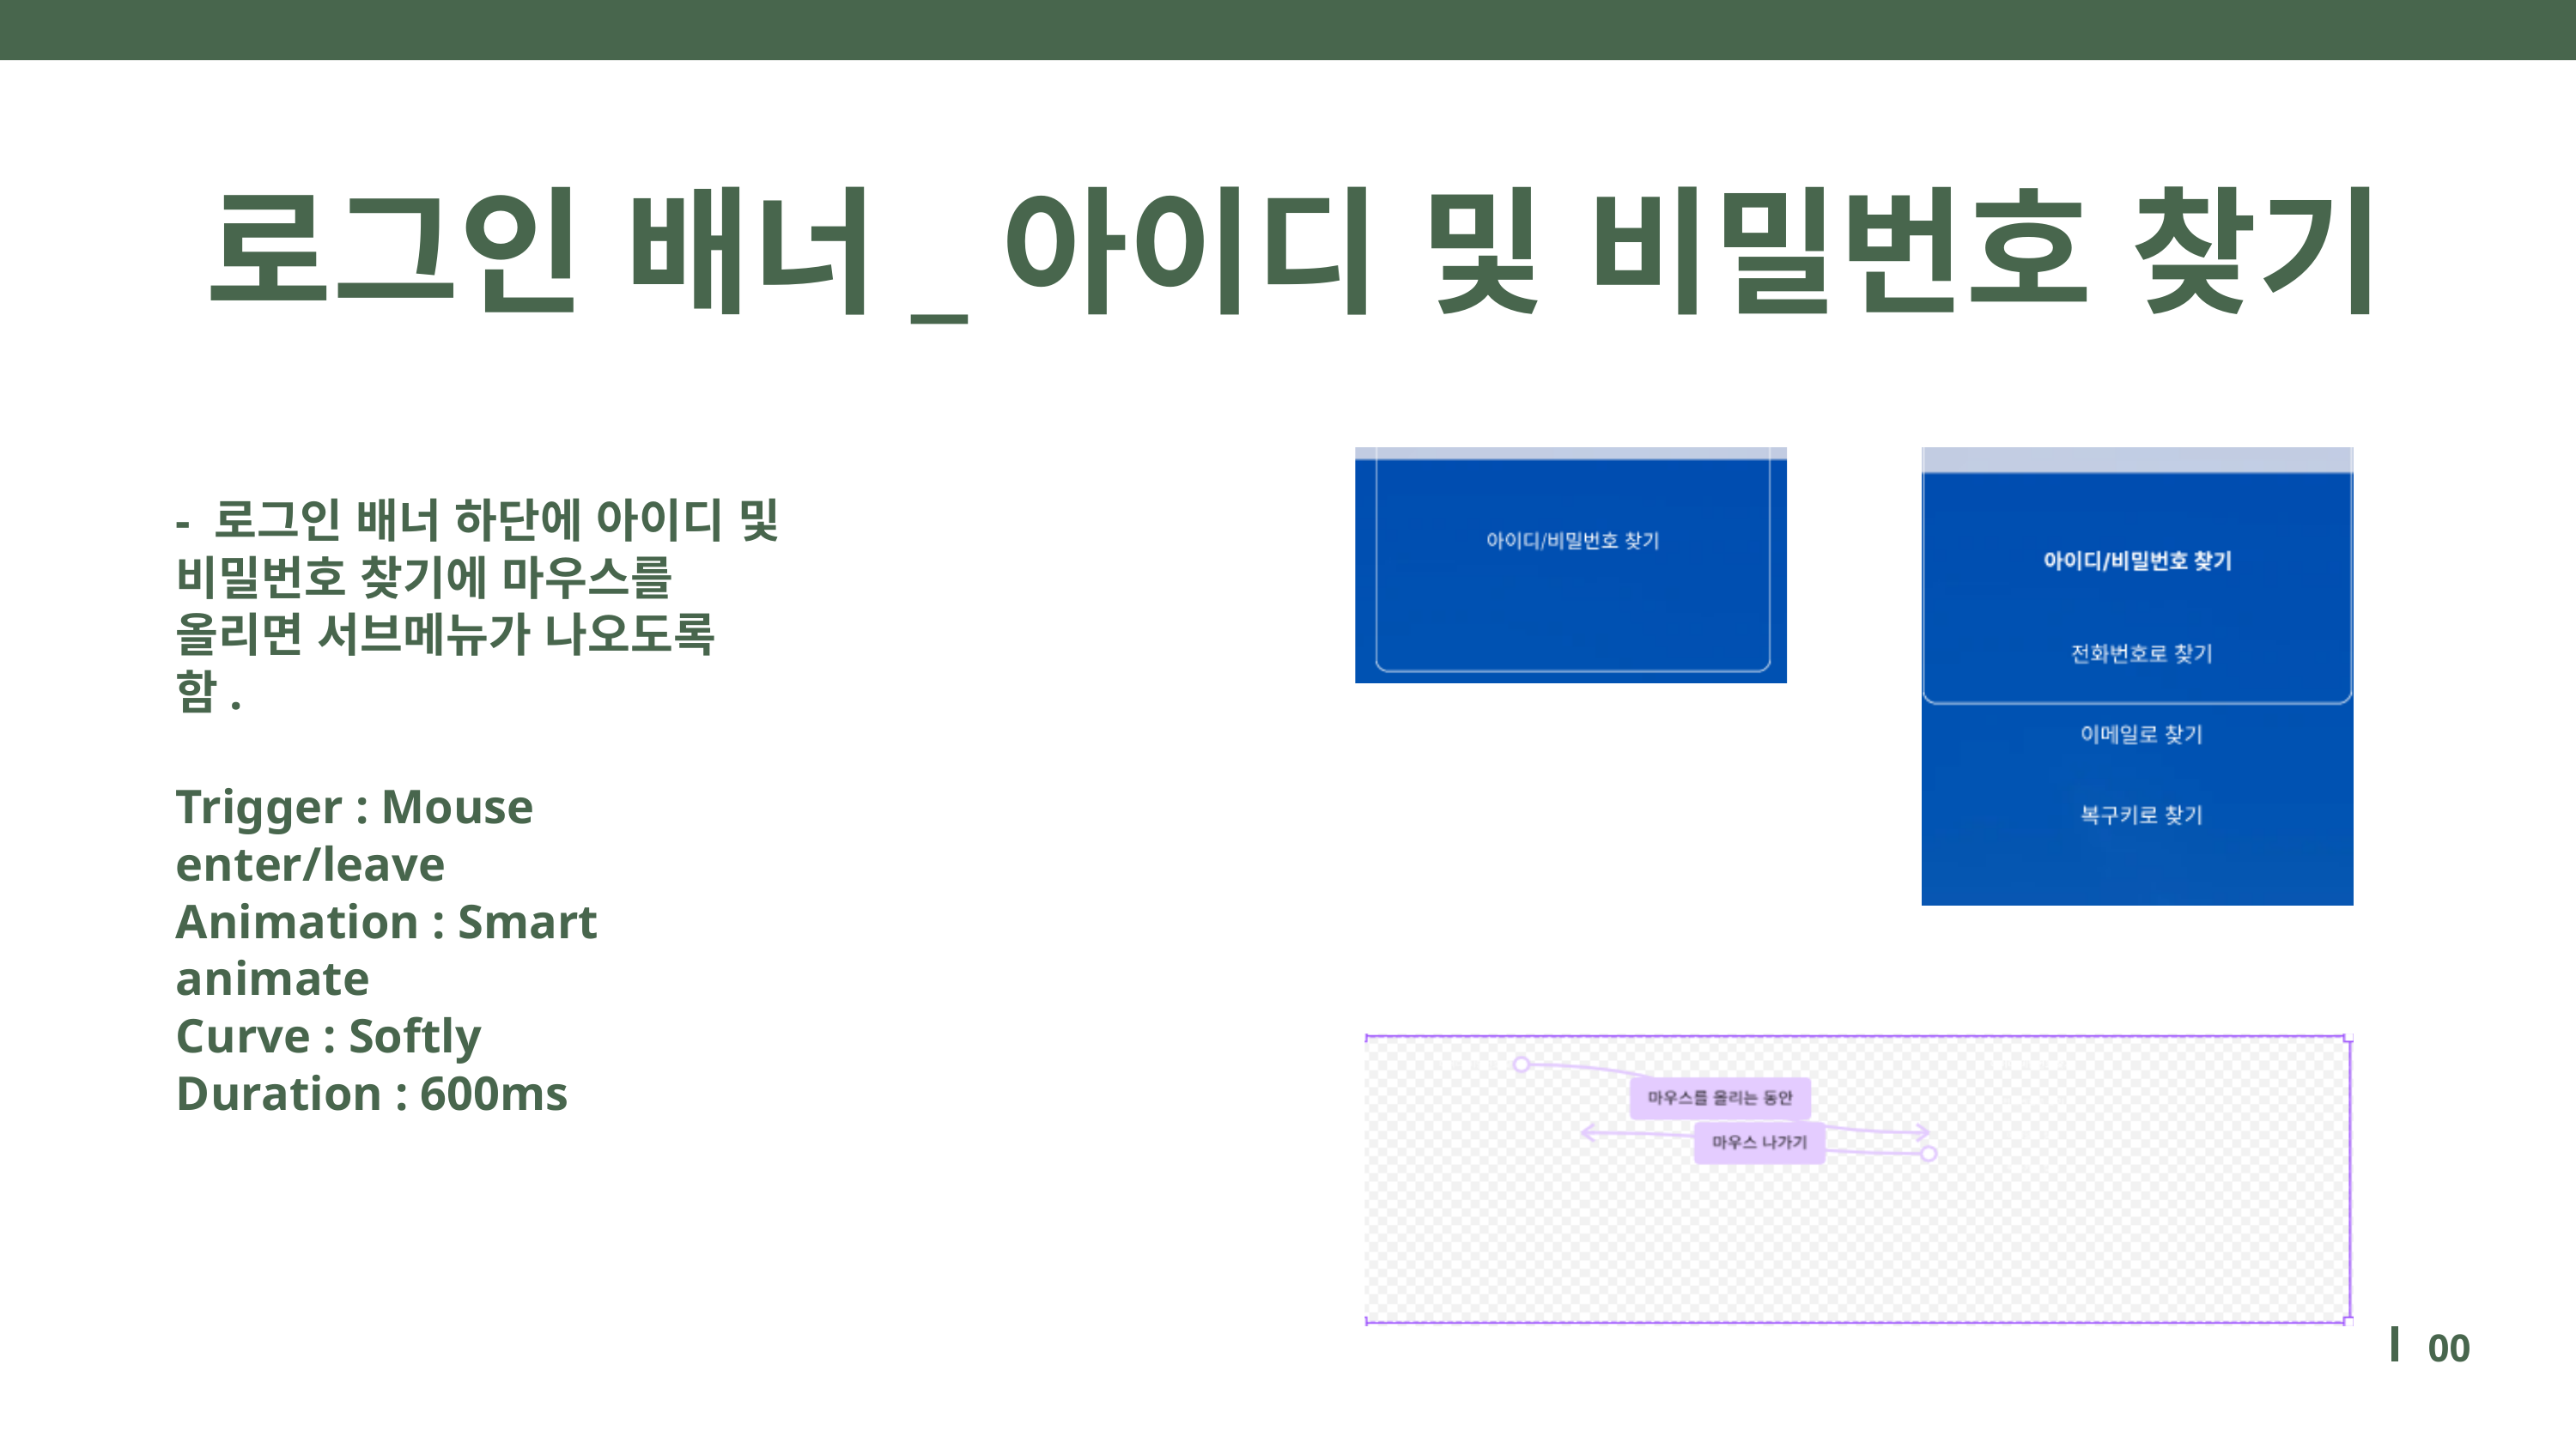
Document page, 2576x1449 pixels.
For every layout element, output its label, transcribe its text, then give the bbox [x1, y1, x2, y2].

text_box 00 [2409, 1316, 2471, 1370]
picture [1355, 447, 1788, 683]
text_box [0, 0, 2576, 61]
text_box 로그인 배너_아이디 및 비밀번호 찾기 [97, 138, 2494, 330]
text_box - 로그인 배너 하단에 아이디 및 비밀번호 찾기에 마우스를 올리면 서브메뉴가 나오도록 함. Trigger : Mouse enter/leave Animation : Smart animate Curve : Softly Duration : 600ms [175, 489, 789, 1119]
picture [1364, 1034, 2354, 1327]
picture [1921, 447, 2354, 906]
